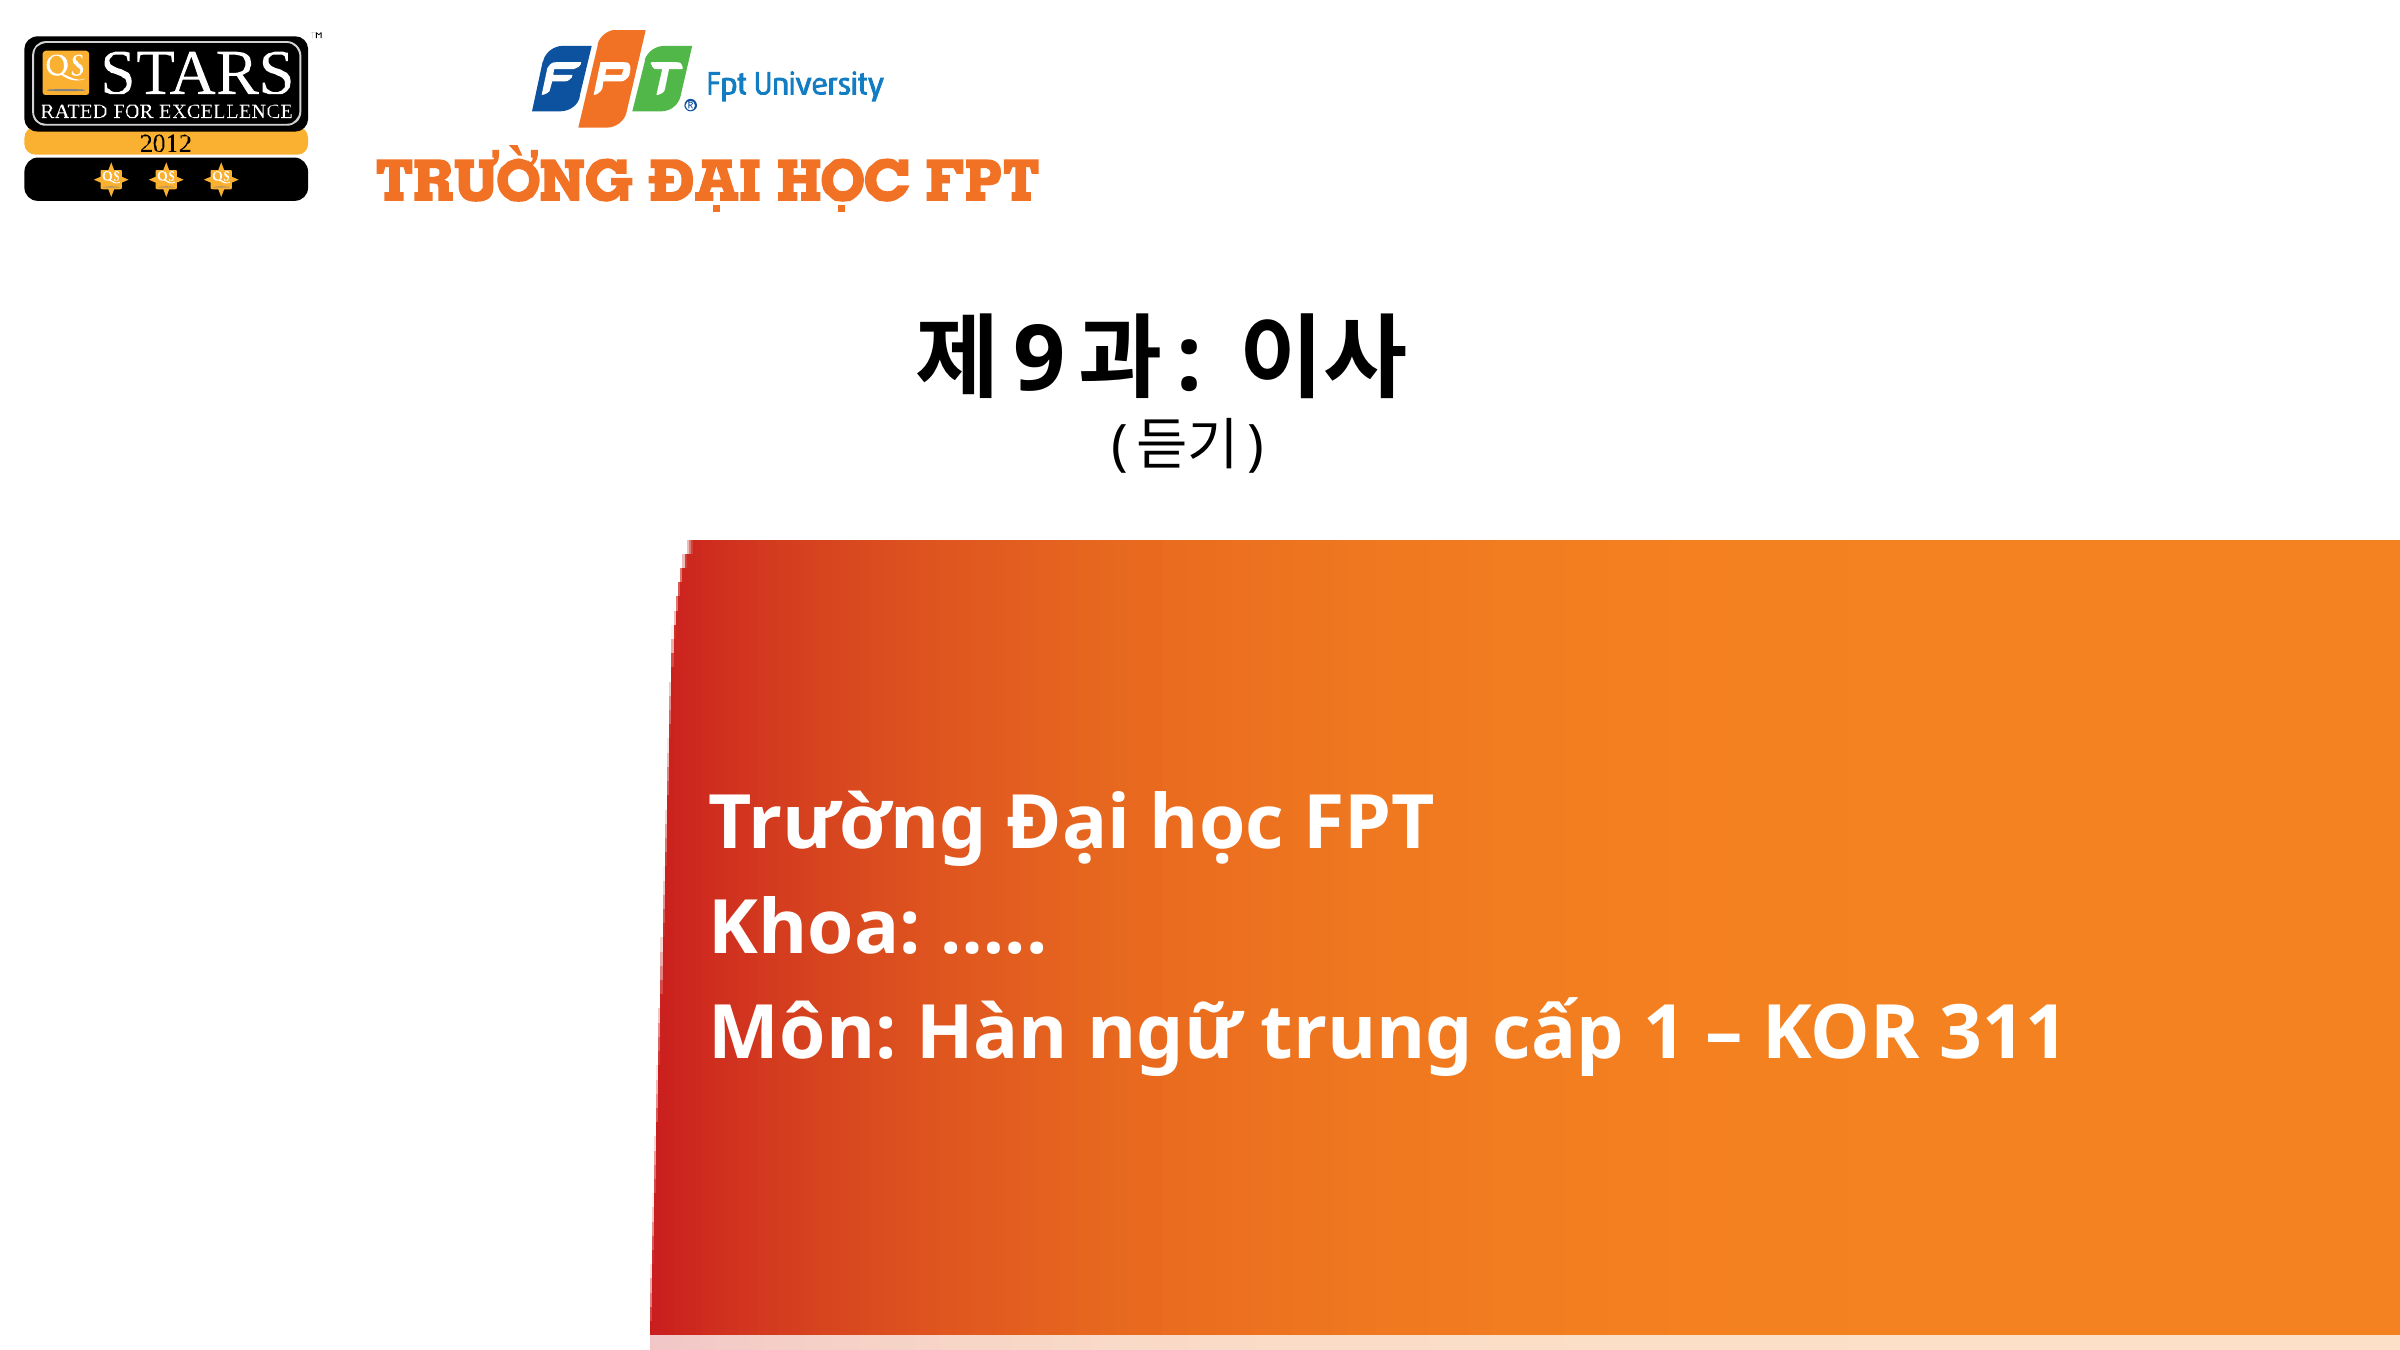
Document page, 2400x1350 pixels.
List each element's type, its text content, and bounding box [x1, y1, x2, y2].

subtitle Trường Đại học FPT Khoa: ….. Môn: Hàn ngữ trung cấp 1 – KOR 311 [687, 762, 2375, 1100]
picture [650, 540, 2400, 1350]
title 제9과: 이사 (듣기) [425, 287, 1950, 488]
